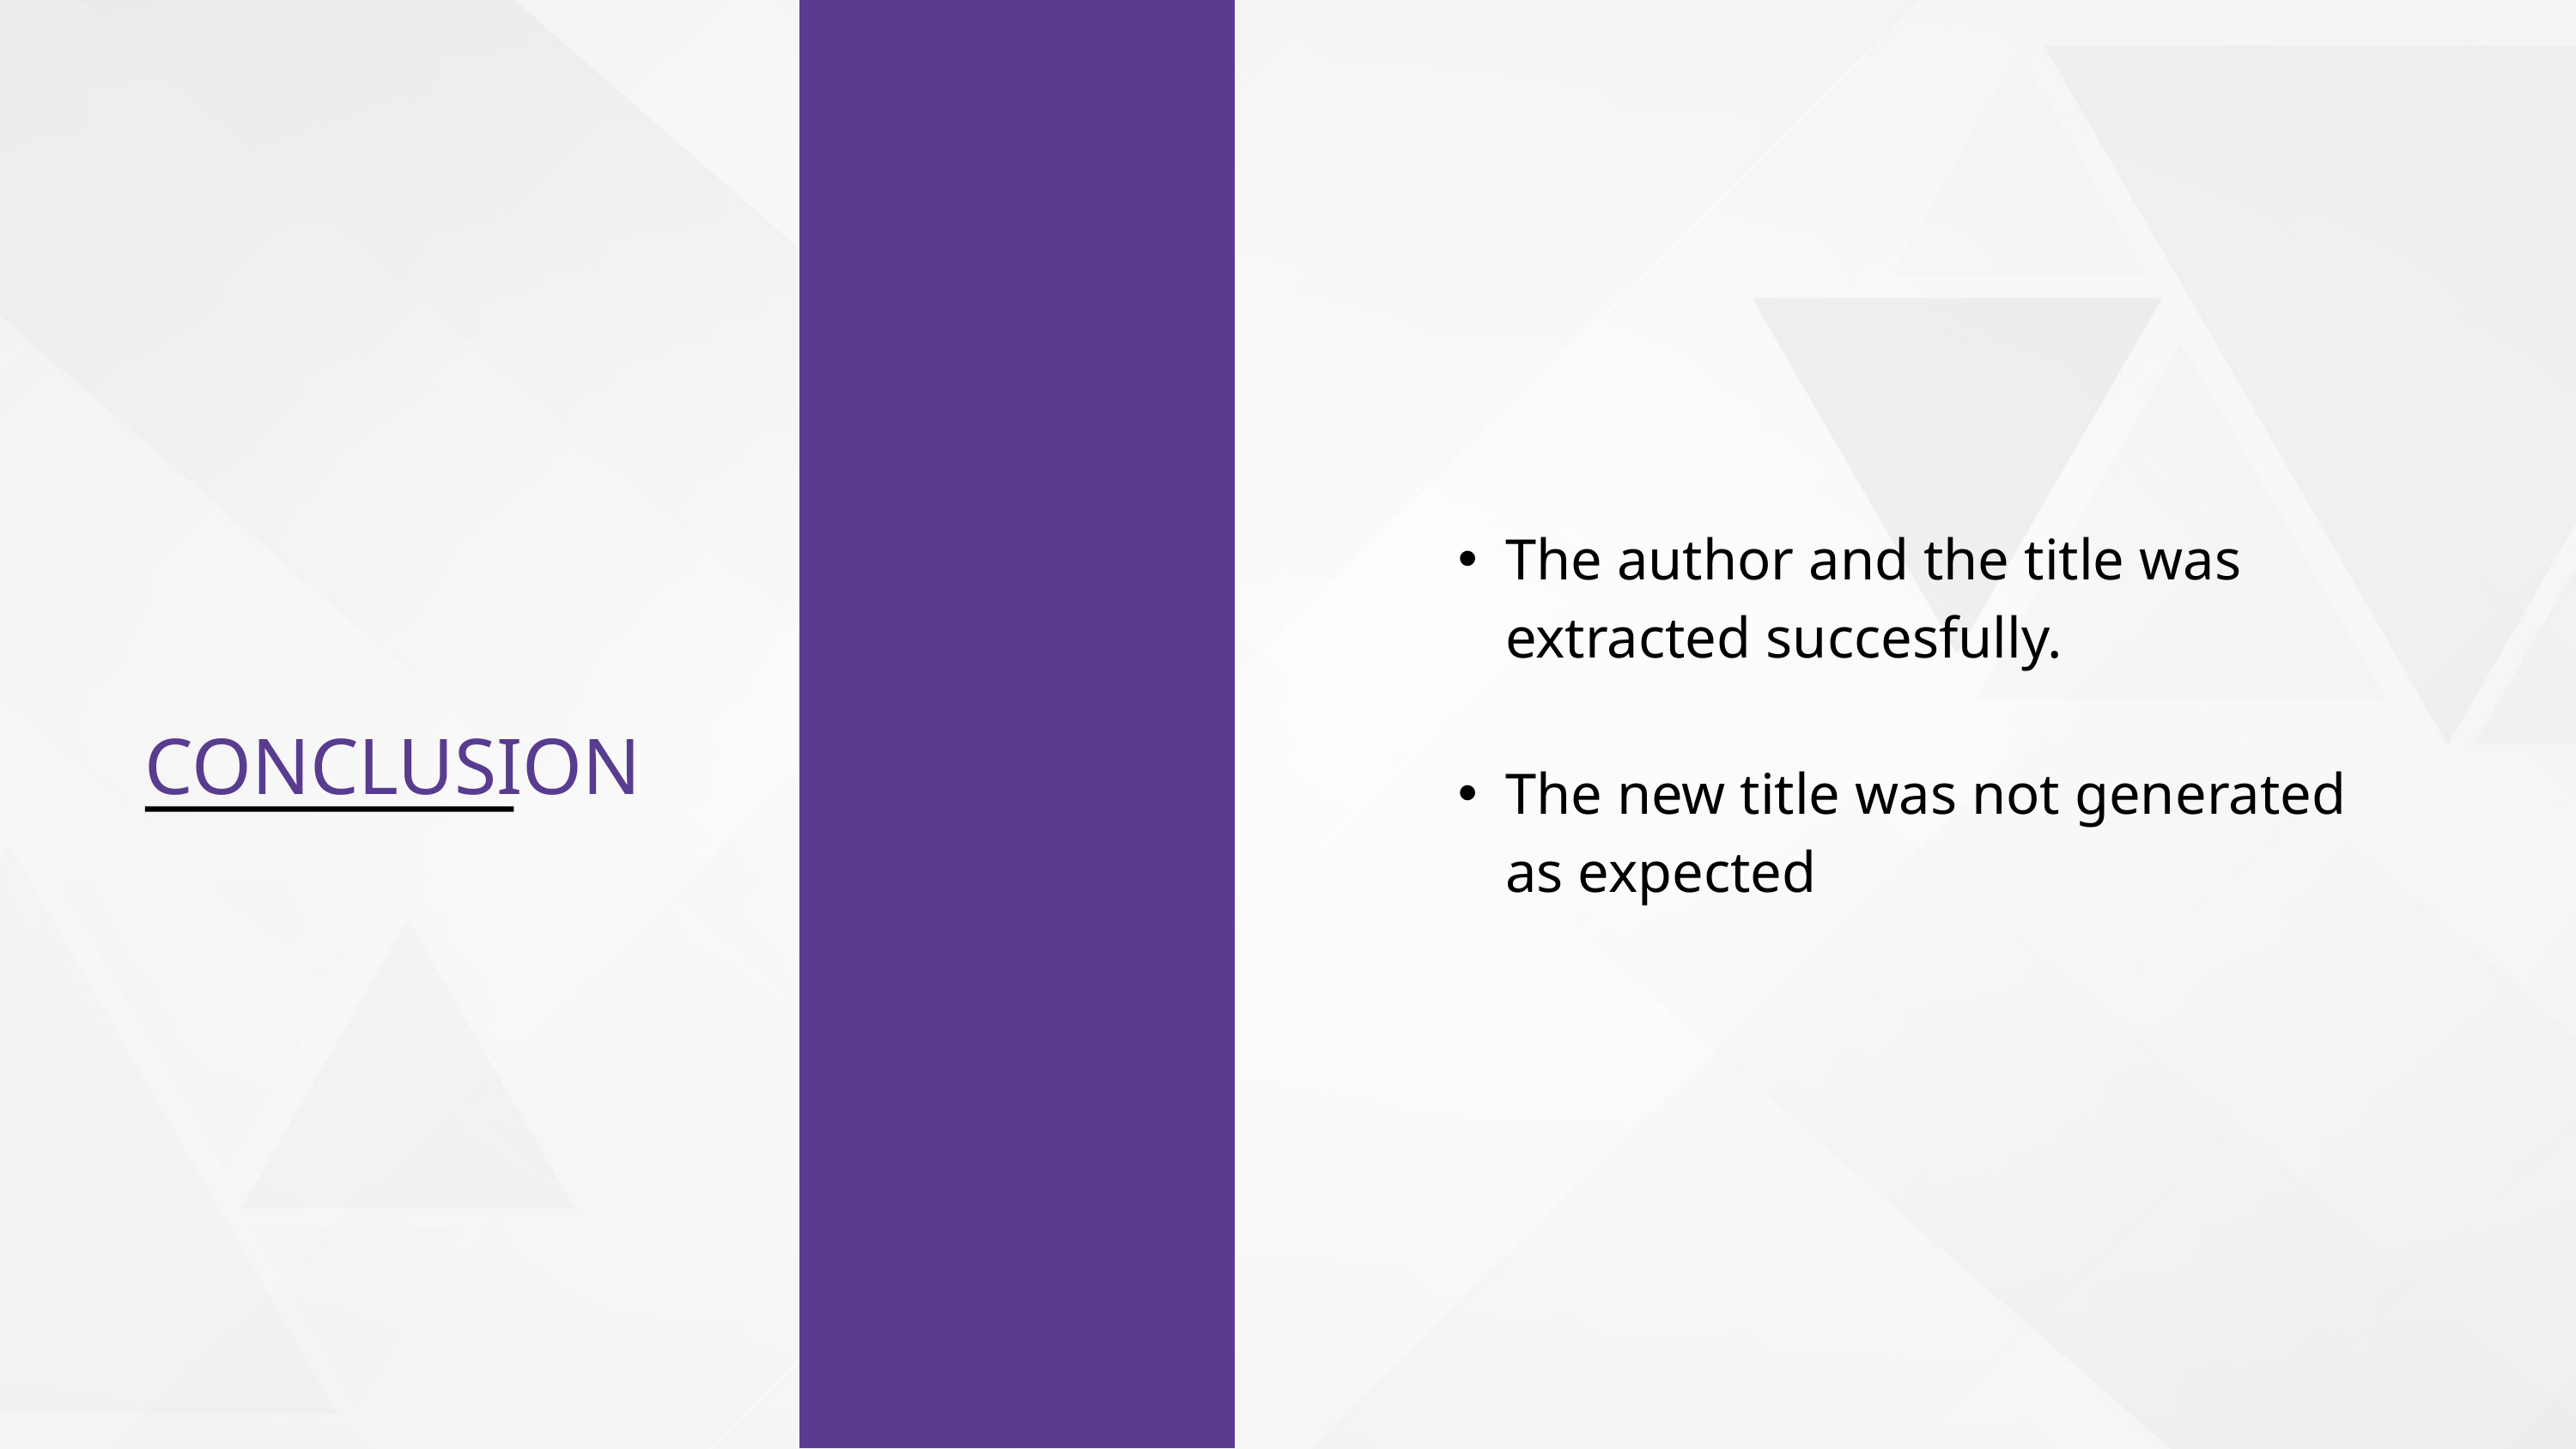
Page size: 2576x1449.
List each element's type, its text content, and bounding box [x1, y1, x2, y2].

text_box [1236, 0, 2576, 1449]
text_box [799, 0, 1235, 1449]
text_box The author and the title was extracted succesfully. The new title was not generated as expected [1410, 512, 2404, 904]
text_box CONCLUSION [144, 702, 795, 810]
text_box [0, 0, 799, 1449]
